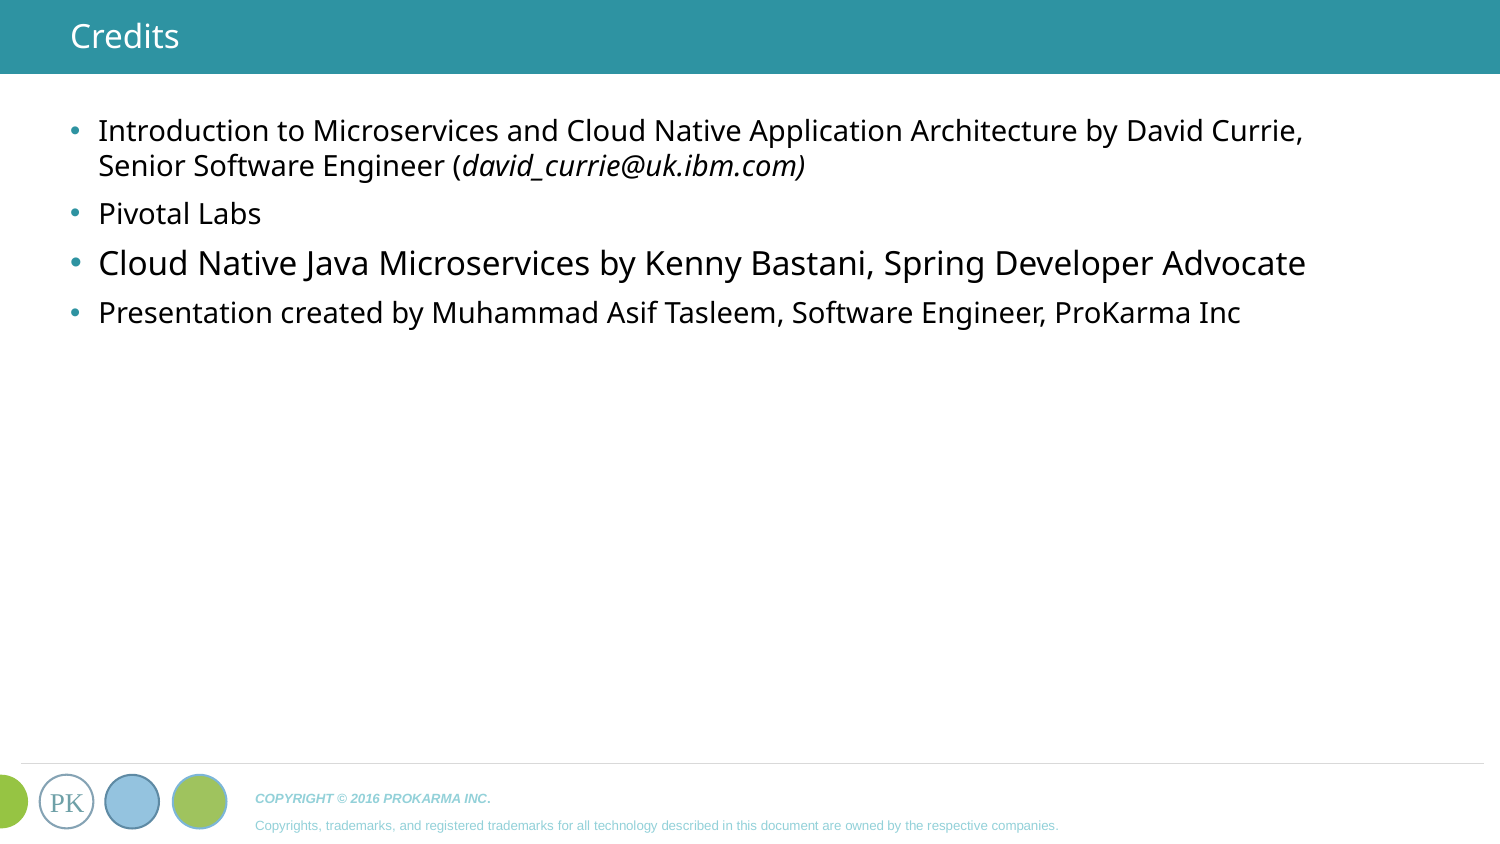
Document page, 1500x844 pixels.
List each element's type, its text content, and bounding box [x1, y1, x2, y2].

list Introduction to Microservices and Cloud Native Application Architecture by David Currie, Senior Software Engineer (david_currie@uk.ibm.com) Pivotal Labs Cloud Native Java Microservices by Kenny Bastani, Spring Developer Advocate Presentation created by Muhammad Asif Tasleem, Software Engineer, ProKarma Inc [55, 105, 1397, 760]
title Credits [55, 12, 1349, 66]
